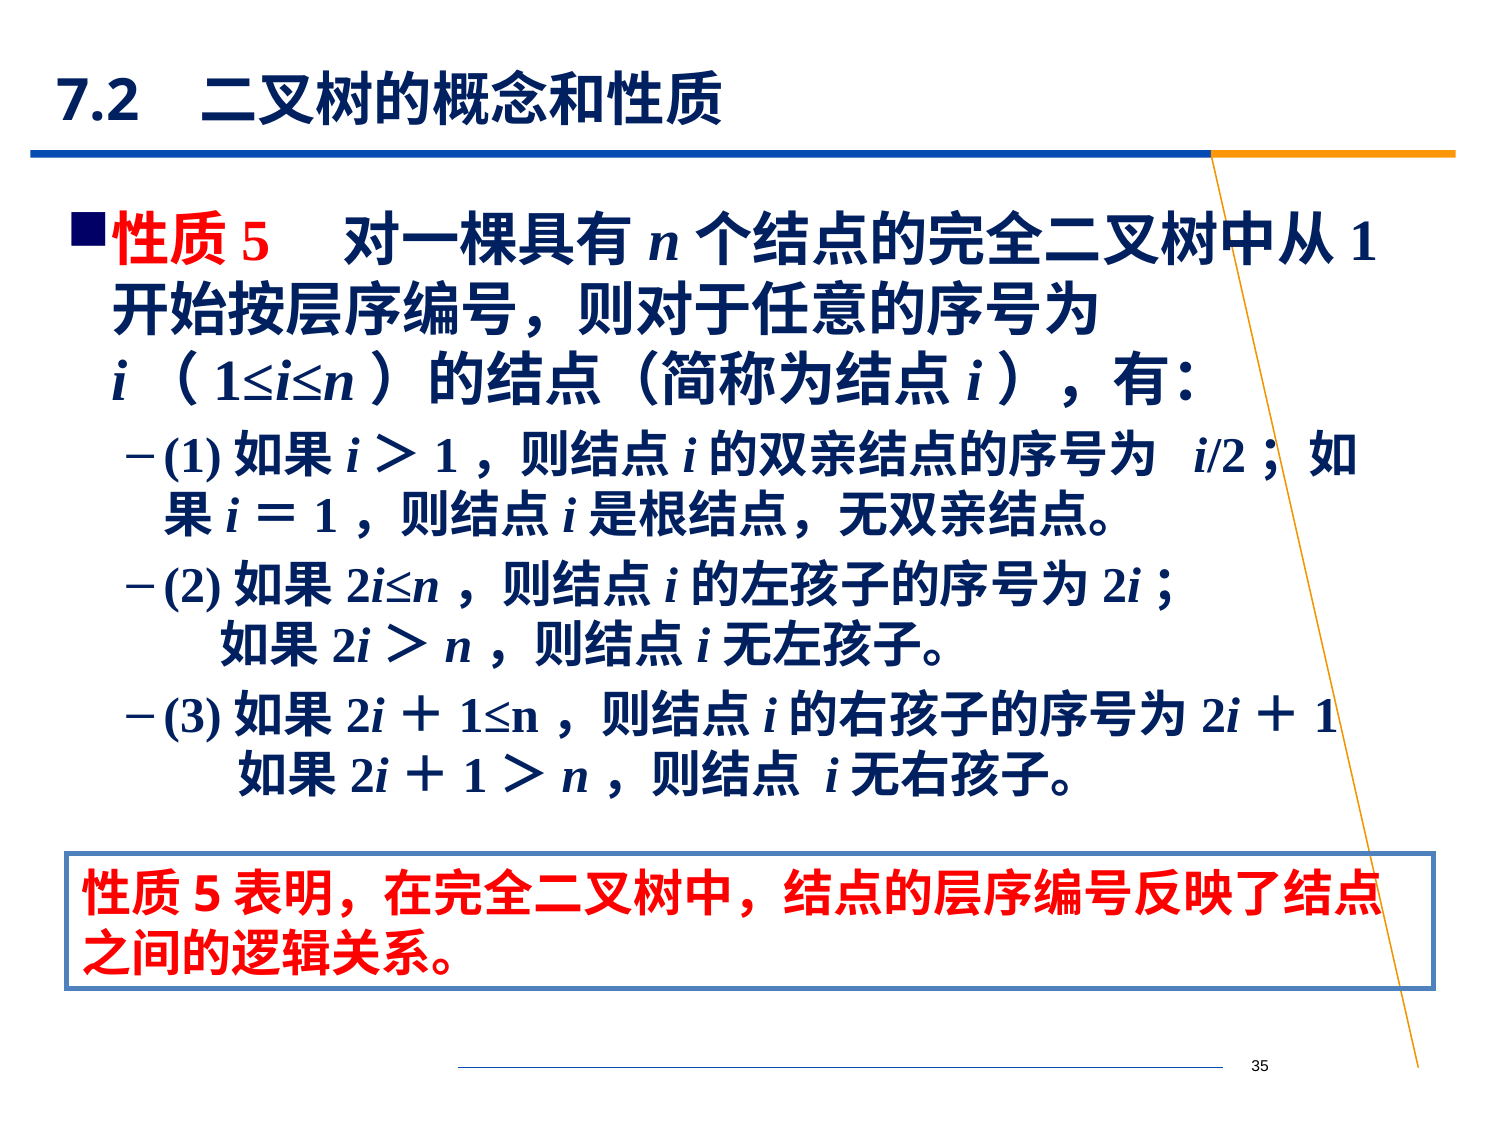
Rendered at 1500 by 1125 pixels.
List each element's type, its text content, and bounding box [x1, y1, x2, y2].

text_box 性质5表明，在完全二叉树中，结点的层序编号反映了结点之间的逻辑关系。 [66, 853, 1434, 989]
text_box 性质5 对一棵具有n个结点的完全二叉树中从1开始按层序编号，则对于任意的序号为i（1≤i≤n）的结点（简称为结点i），有： (1)如果i＞1，则结点i的双亲结点的序号为 i/2；如果i＝1，则结点i是根结点，无双亲结点。 (2)如果2i≤n，则结点i的左孩子的序号为2i； 如果2i＞n，则结点i无左孩子。 (3)如果2i＋1≤n，则结点i的右孩子的序号为2i＋1 如果2i＋1＞n，则结点 i无右孩子。 [51, 194, 1402, 361]
title 7.2 二叉树的概念和性质 [41, 64, 1392, 130]
